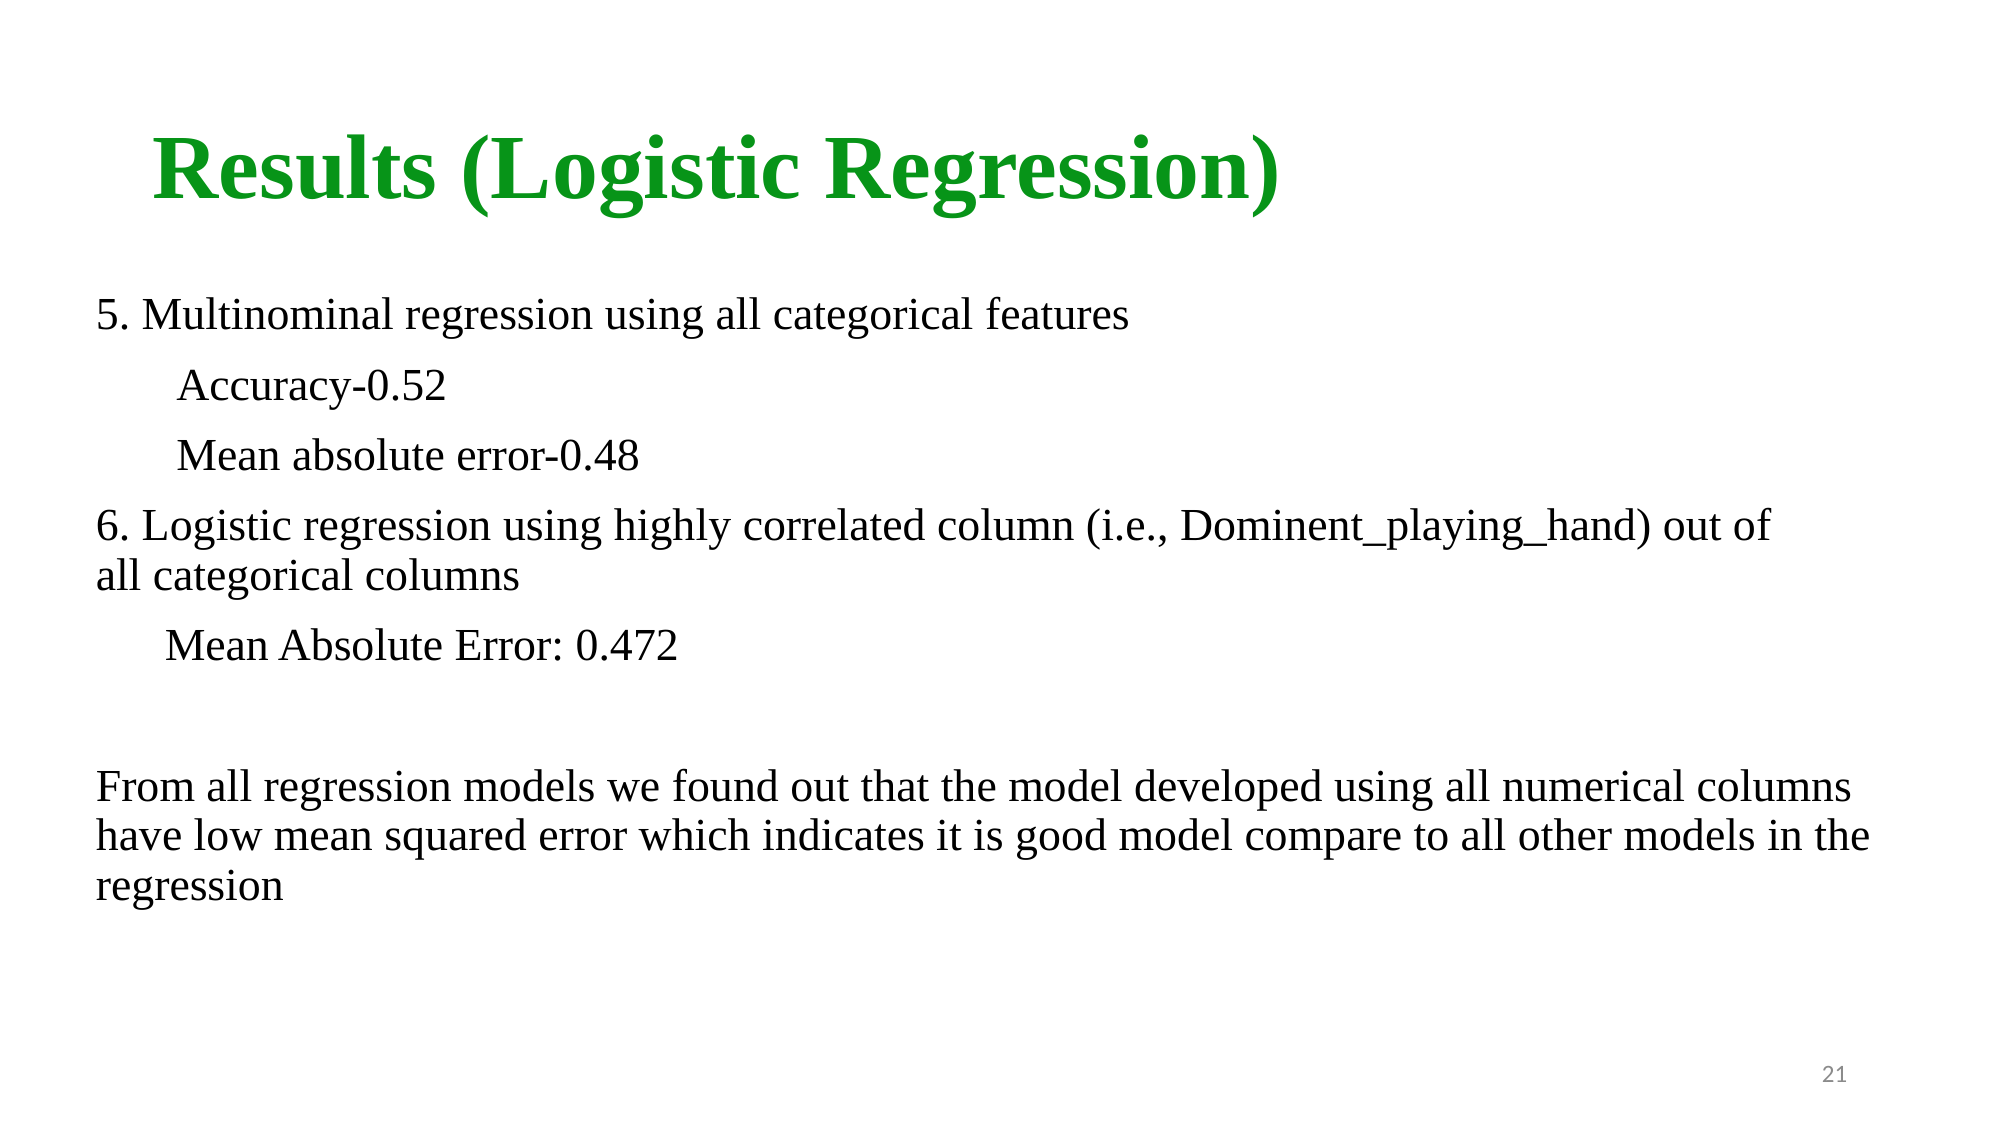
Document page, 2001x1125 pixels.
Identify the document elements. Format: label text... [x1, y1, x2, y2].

slide_number 21 [1412, 1042, 1863, 1103]
title Results (Logistic Regression) [137, 59, 1863, 278]
list 5. Multinominal regression using all categorical features Accuracy-0.52 Mean absolute error-0.48 6. Logistic regression using highly correlated column (i.e., Dominent_playing_hand) out of all categorical columns Mean Absolute Error: 0.472 From all regression models we found out that the model developed using all numerical columns have low mean squared error which indicates it is good model compare to all other models in the regression [80, 282, 1945, 1014]
